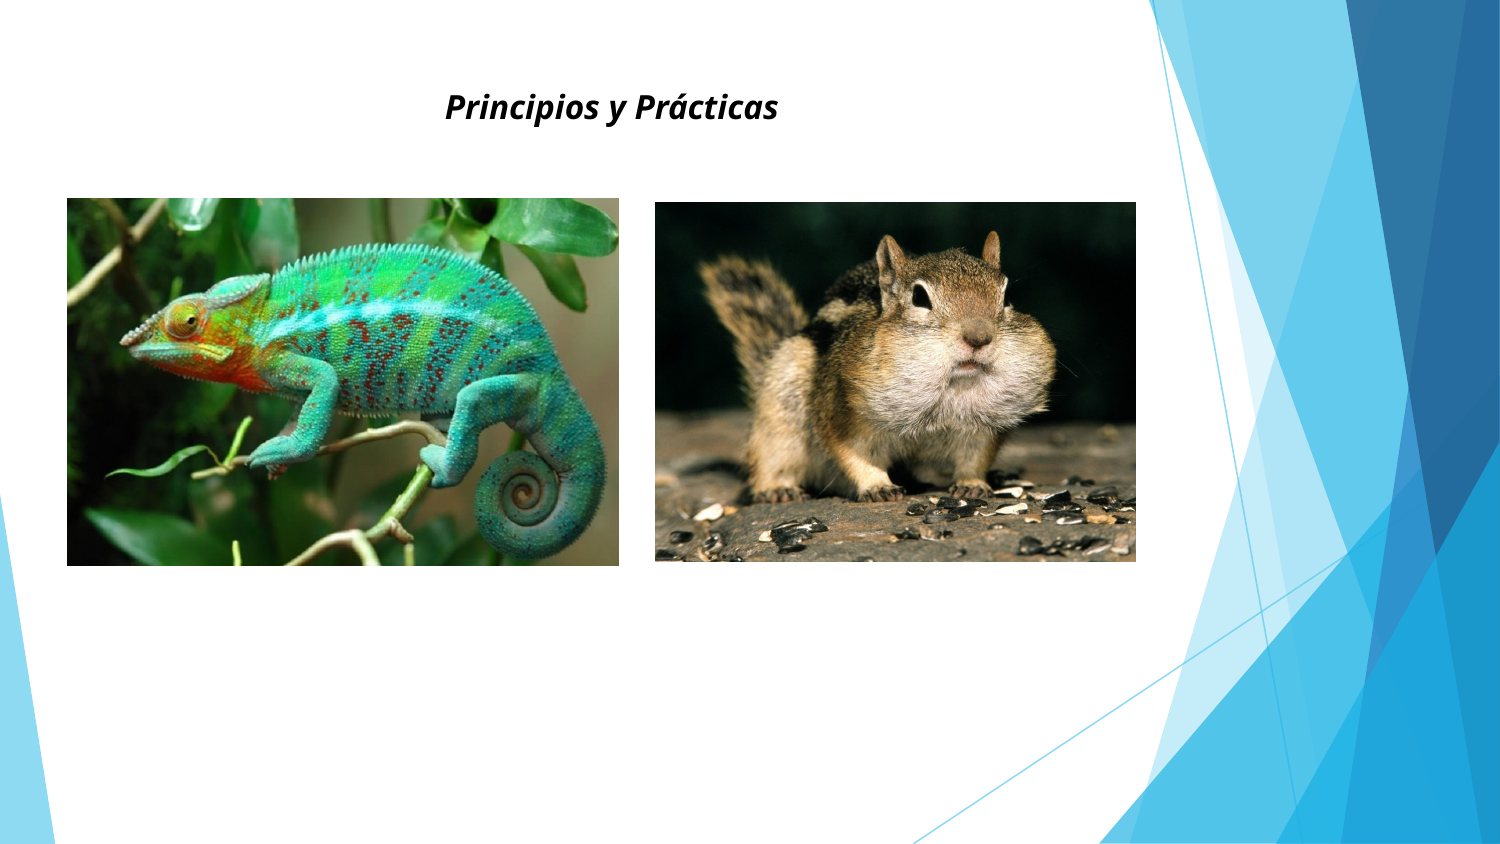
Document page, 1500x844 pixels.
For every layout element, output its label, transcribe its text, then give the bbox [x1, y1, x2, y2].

picture [66, 197, 620, 567]
title Principios y Prácticas [83, 75, 1141, 155]
picture [655, 201, 1136, 563]
